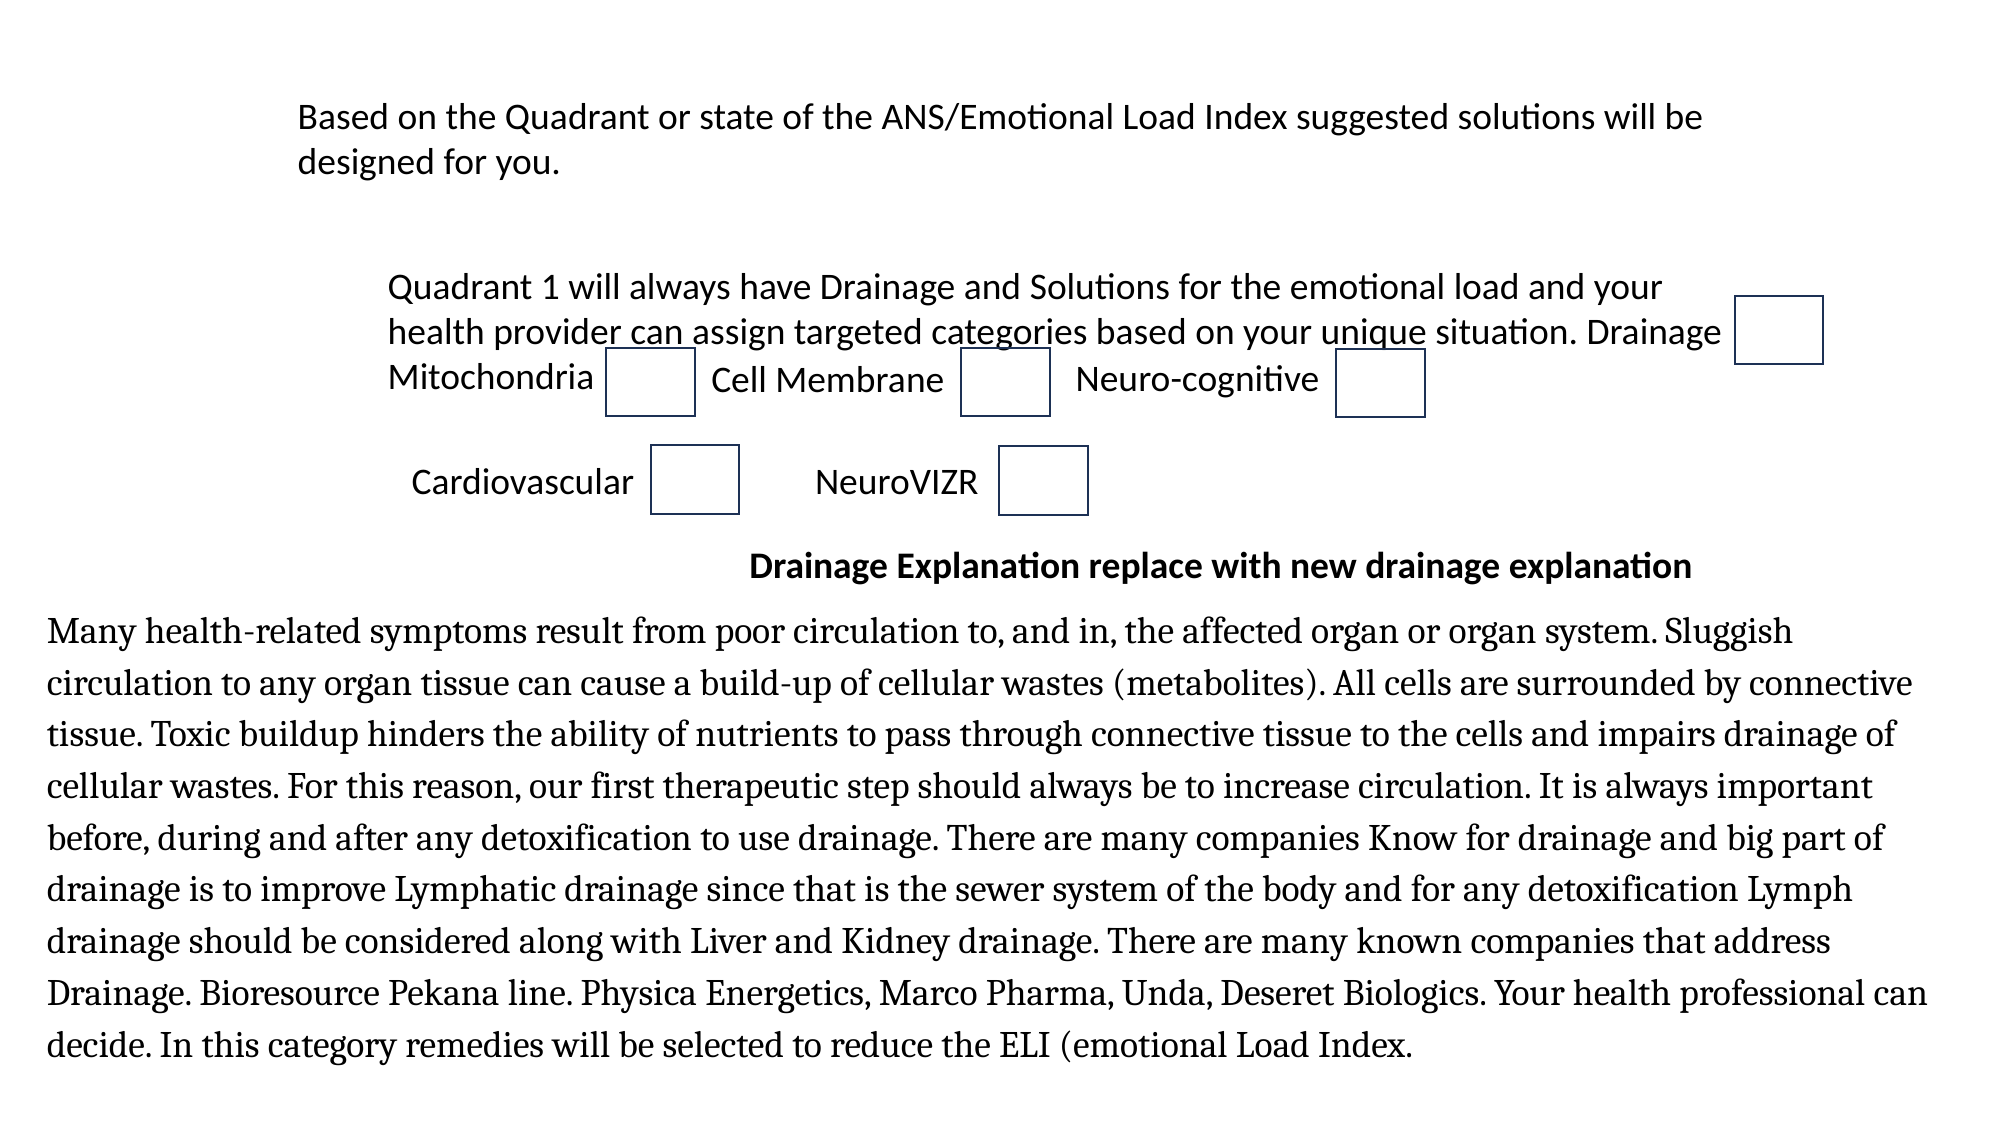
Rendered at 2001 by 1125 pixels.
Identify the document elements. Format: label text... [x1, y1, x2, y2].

text_box Based on the Quadrant or state of the ANS/Emotional Load Index suggested solutions will be designed for you. [282, 84, 1760, 189]
text_box Many health-related symptoms result from poor circulation to, and in, the affected organ or organ system. Sluggish circulation to any organ tissue can cause a build-up of cellular wastes (metabolites). All cells are surrounded by connective tissue. Toxic buildup hinders the ability of nutrients to pass through connective tissue to the cells and impairs drainage of cellular wastes. For this reason, our first therapeutic step should always be to increase circulation. It is always important before, during and after any detoxification to use drainage. There are many companies Know for drainage and big part of drainage is to improve Lymphatic drainage since that is the sewer system of the body and for any detoxification Lymph drainage should be considered along with Liver and Kidney drainage. There are many known companies that address Drainage. Bioresource Pekana line. Physica Energetics, Marco Pharma, Unda, Deseret Biologics. Your health professional can decide. In this category remedies will be selected to reduce the ELI (emotional Load Index. [32, 591, 1980, 1072]
text_box Cardiovascular [396, 449, 650, 509]
text_box NeuroVIZR [800, 449, 994, 509]
text_box [960, 347, 1051, 417]
text_box [1335, 348, 1426, 418]
text_box [998, 445, 1089, 516]
text_box Drainage Explanation replace with new drainage explanation [734, 533, 1709, 594]
text_box [650, 444, 740, 515]
text_box [1734, 295, 1824, 365]
text_box [605, 347, 696, 417]
text_box Neuro-cognitive [1060, 346, 1335, 407]
text_box Quadrant 1 will always have Drainage and Solutions for the emotional load and your health provider can assign targeted categories based on your unique situation. Drainage Mitochondria [372, 254, 1746, 404]
text_box Cell Membrane [696, 347, 960, 408]
